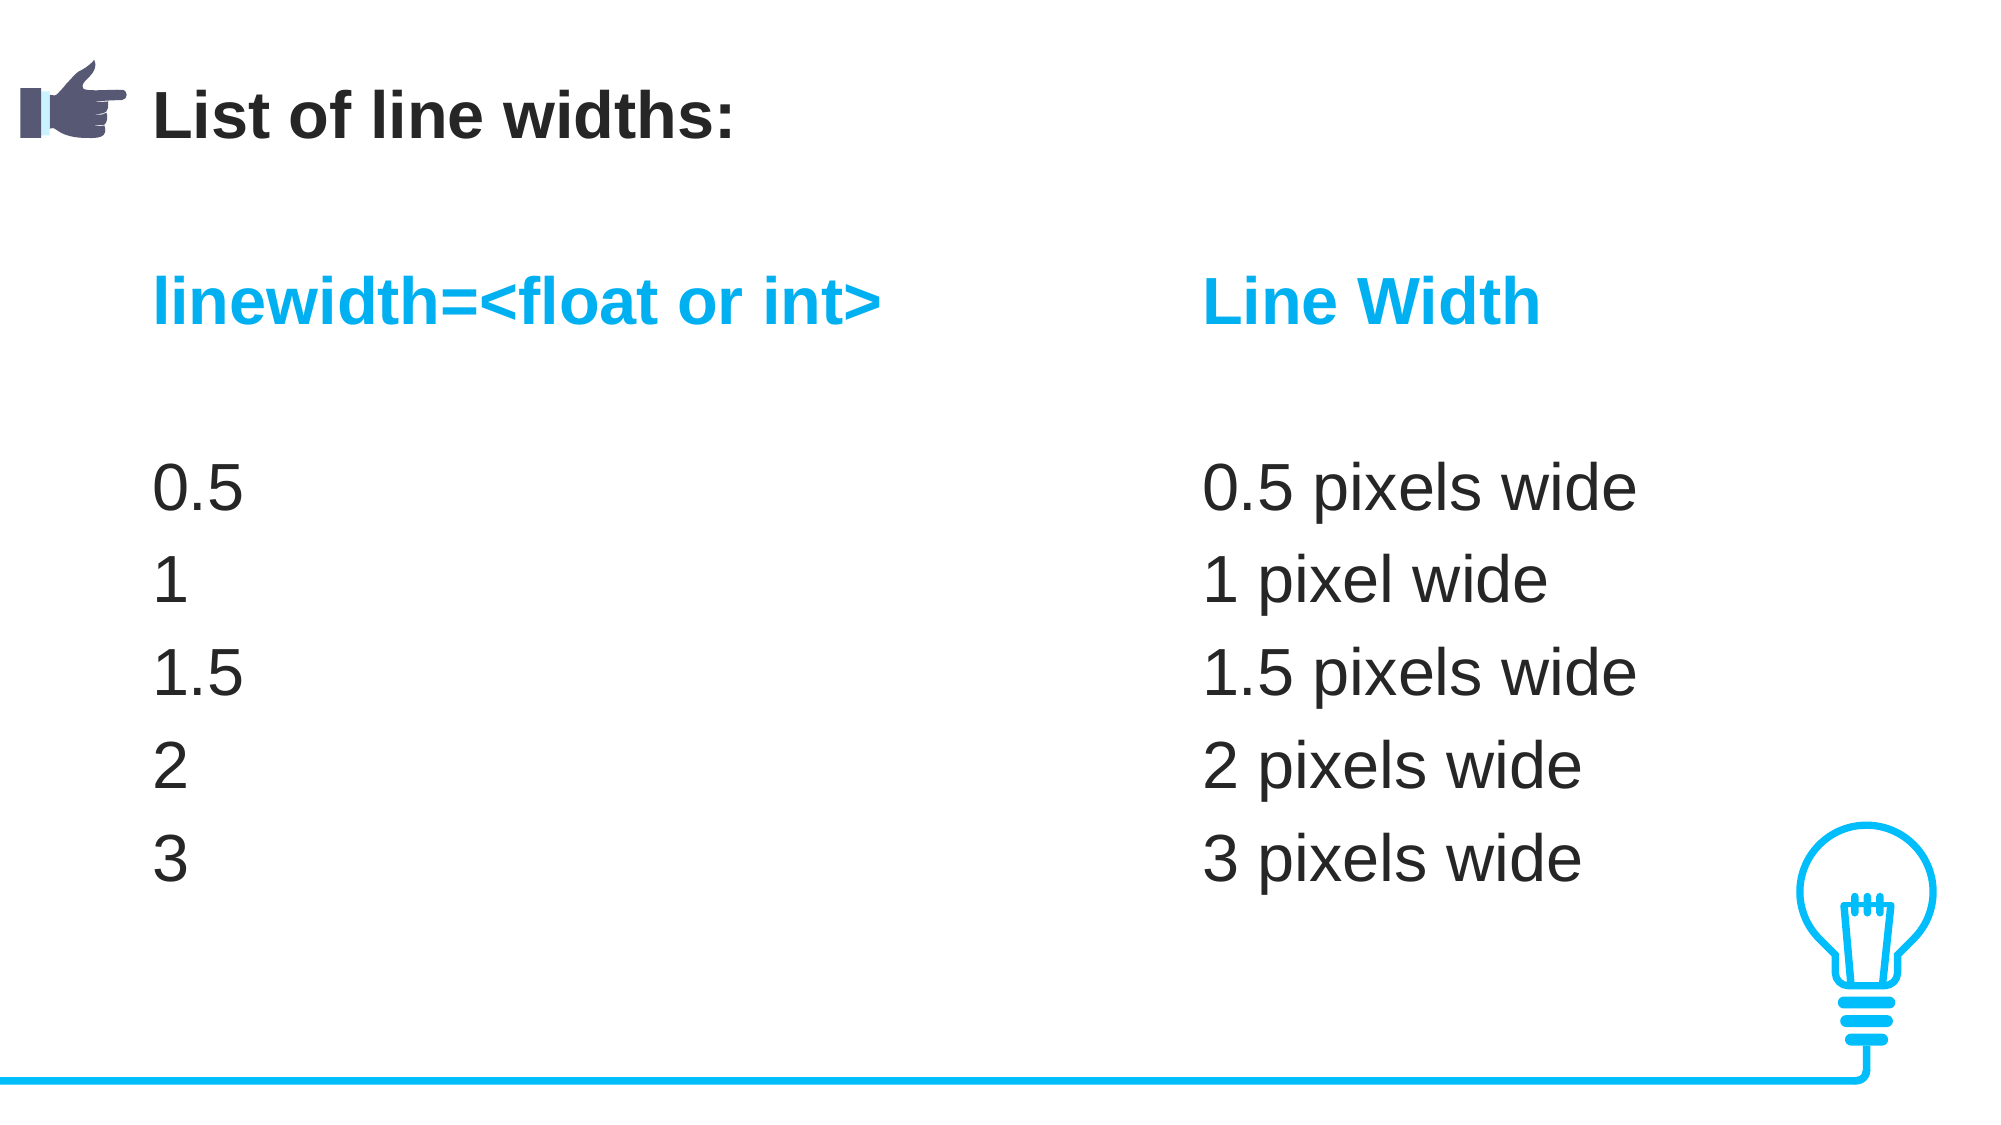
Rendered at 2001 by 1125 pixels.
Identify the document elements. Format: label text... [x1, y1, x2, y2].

list List of line widths: linewidth=<float or int> Line Width 0.5 0.5 pixels wide 1 1 pixel wide 1.5 1.5 pixels wide 2 2 pixels wide 3 3 pixels wide [137, 55, 1976, 922]
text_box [20, 59, 127, 139]
